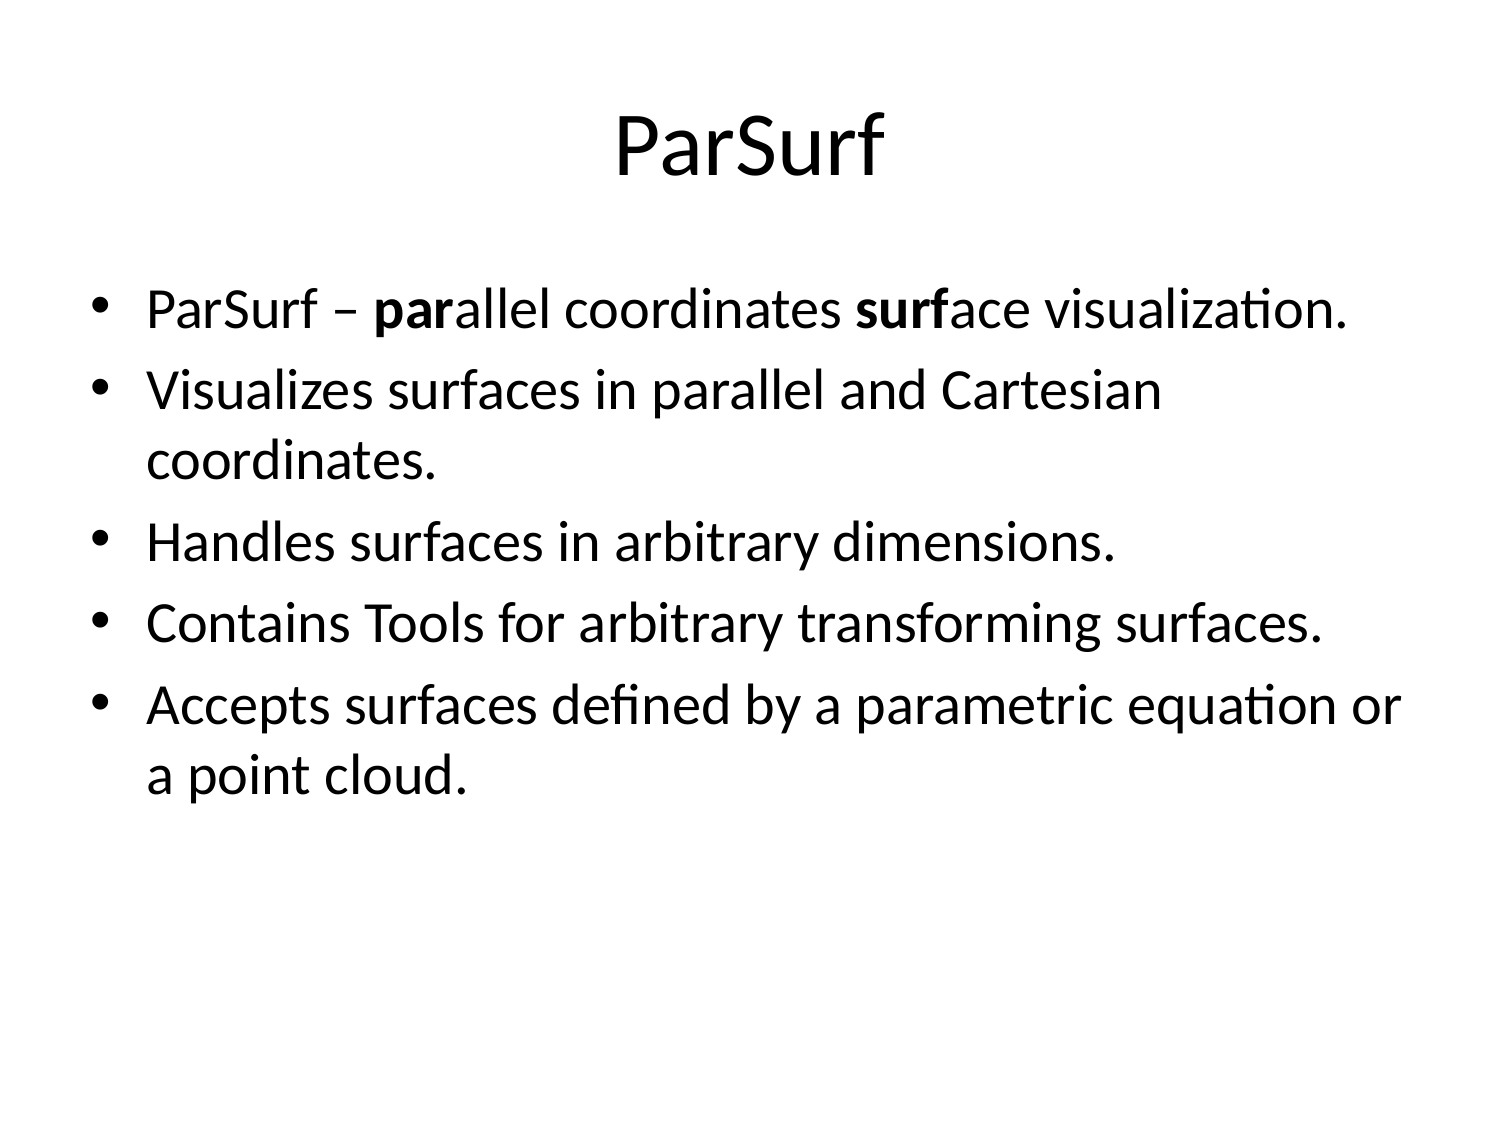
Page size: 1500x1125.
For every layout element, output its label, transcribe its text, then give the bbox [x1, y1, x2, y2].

list ParSurf – parallel coordinates surface visualization. Visualizes surfaces in parallel and Cartesian coordinates. Handles surfaces in arbitrary dimensions. Contains Tools for arbitrary transforming surfaces. Accepts surfaces defined by a parametric equation or a point cloud. [75, 262, 1425, 1005]
title ParSurf [75, 45, 1425, 233]
